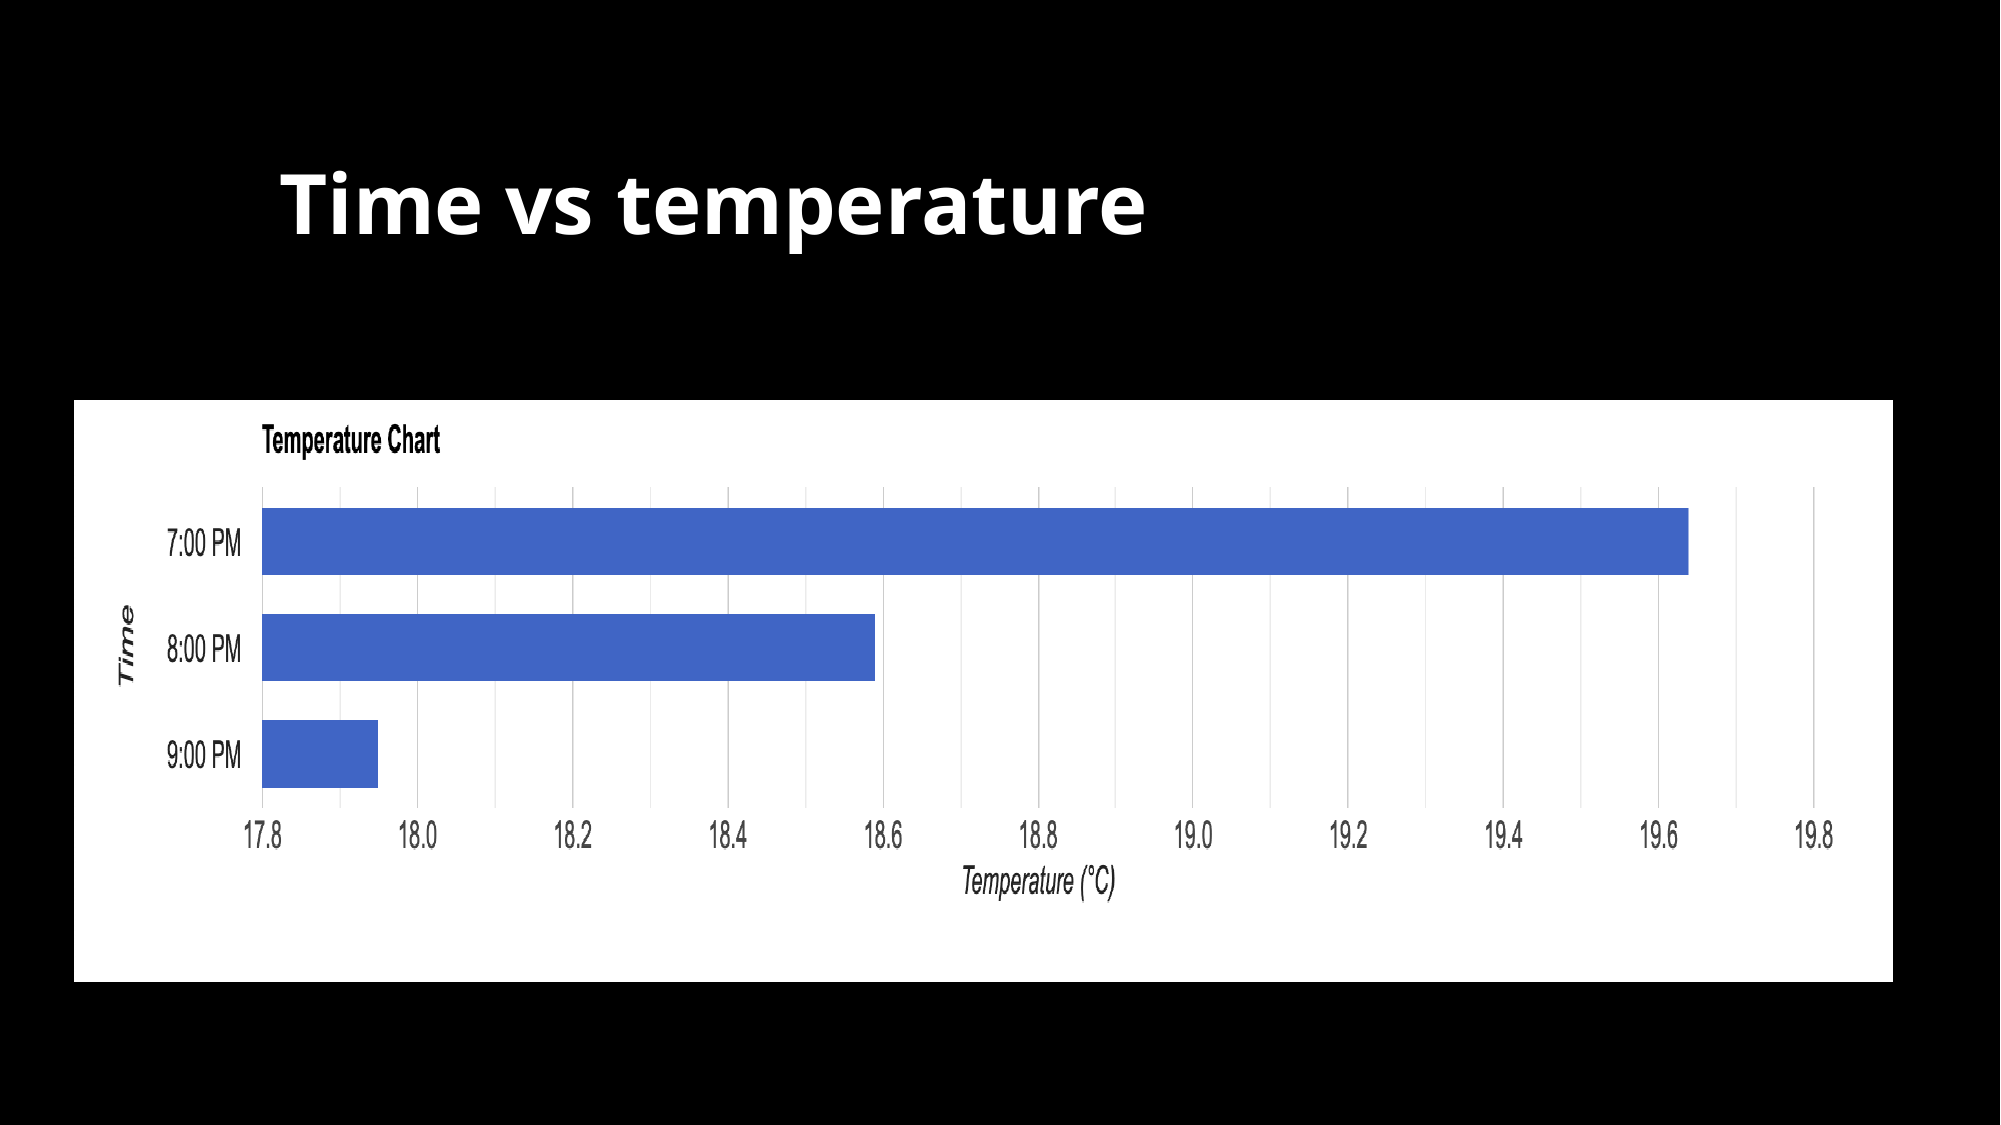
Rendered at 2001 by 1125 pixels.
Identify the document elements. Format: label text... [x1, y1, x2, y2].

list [73, 400, 1893, 982]
text_box Time vs temperature [264, 143, 1828, 259]
